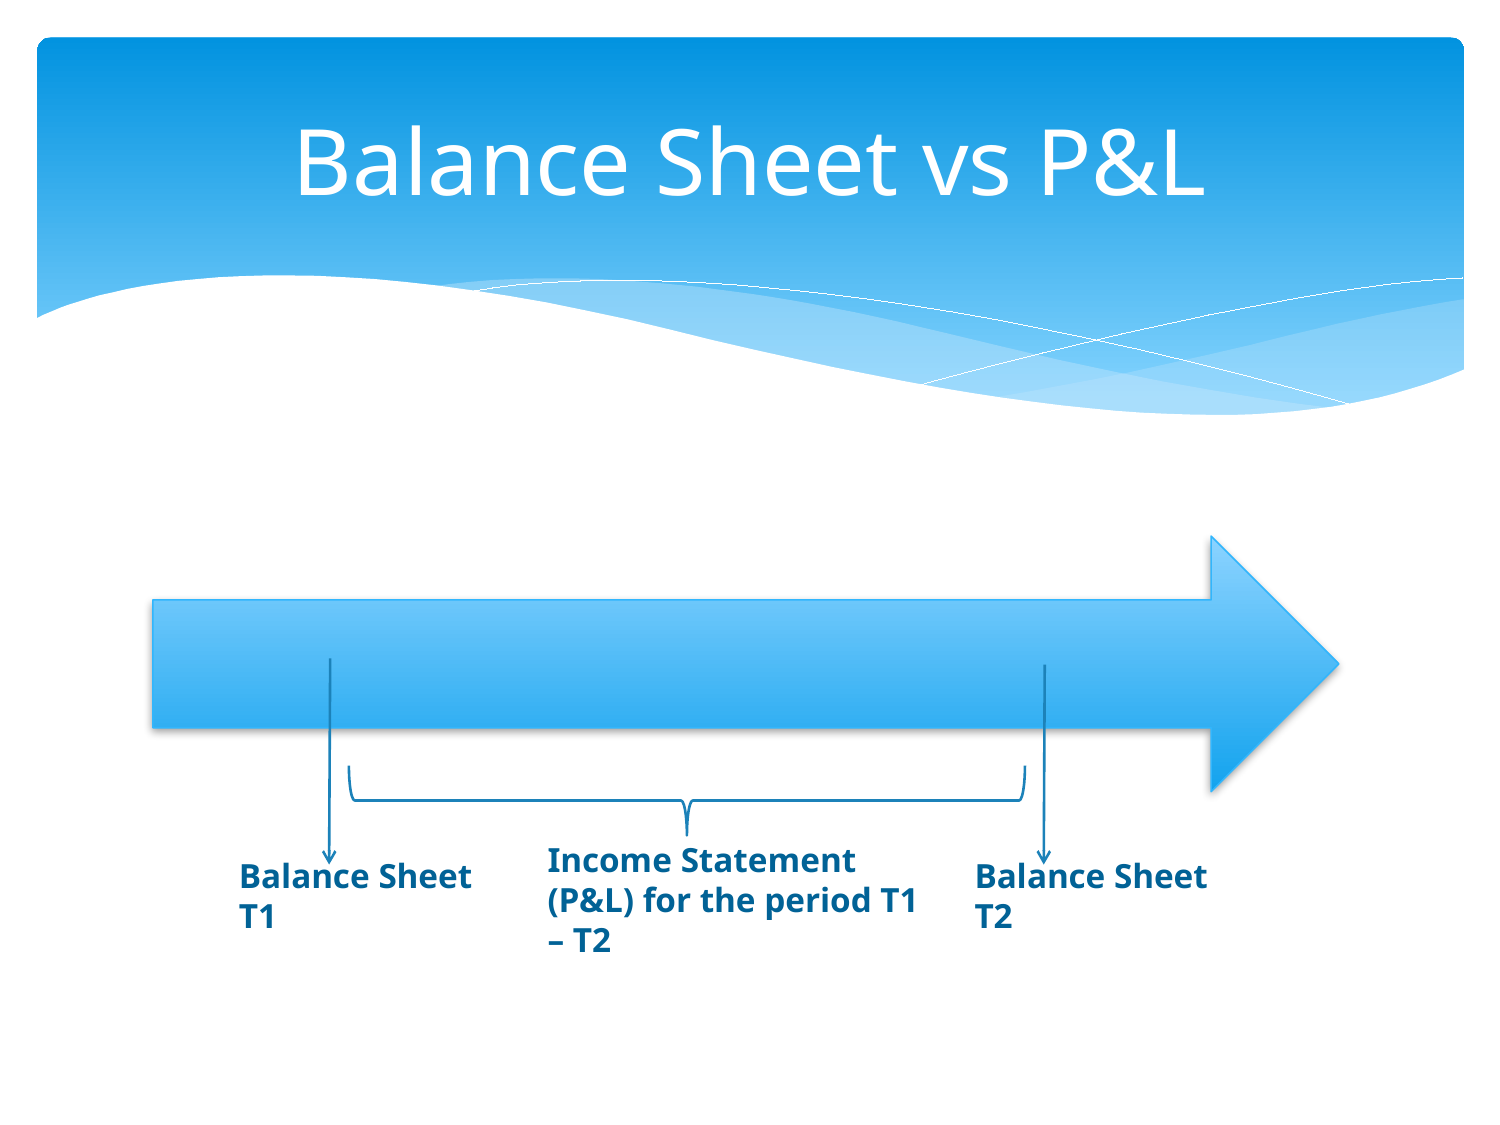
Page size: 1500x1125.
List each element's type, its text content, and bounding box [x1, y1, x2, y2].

text_box [152, 535, 1340, 791]
text_box Balance Sheet T2 [952, 791, 1256, 965]
text_box [347, 765, 1027, 837]
text_box Balance Sheet T1 [186, 791, 505, 1015]
text_box Income Statement (P&L) for the period T1 – T2 [495, 802, 952, 973]
title Balance Sheet vs P&L [75, 55, 1425, 261]
